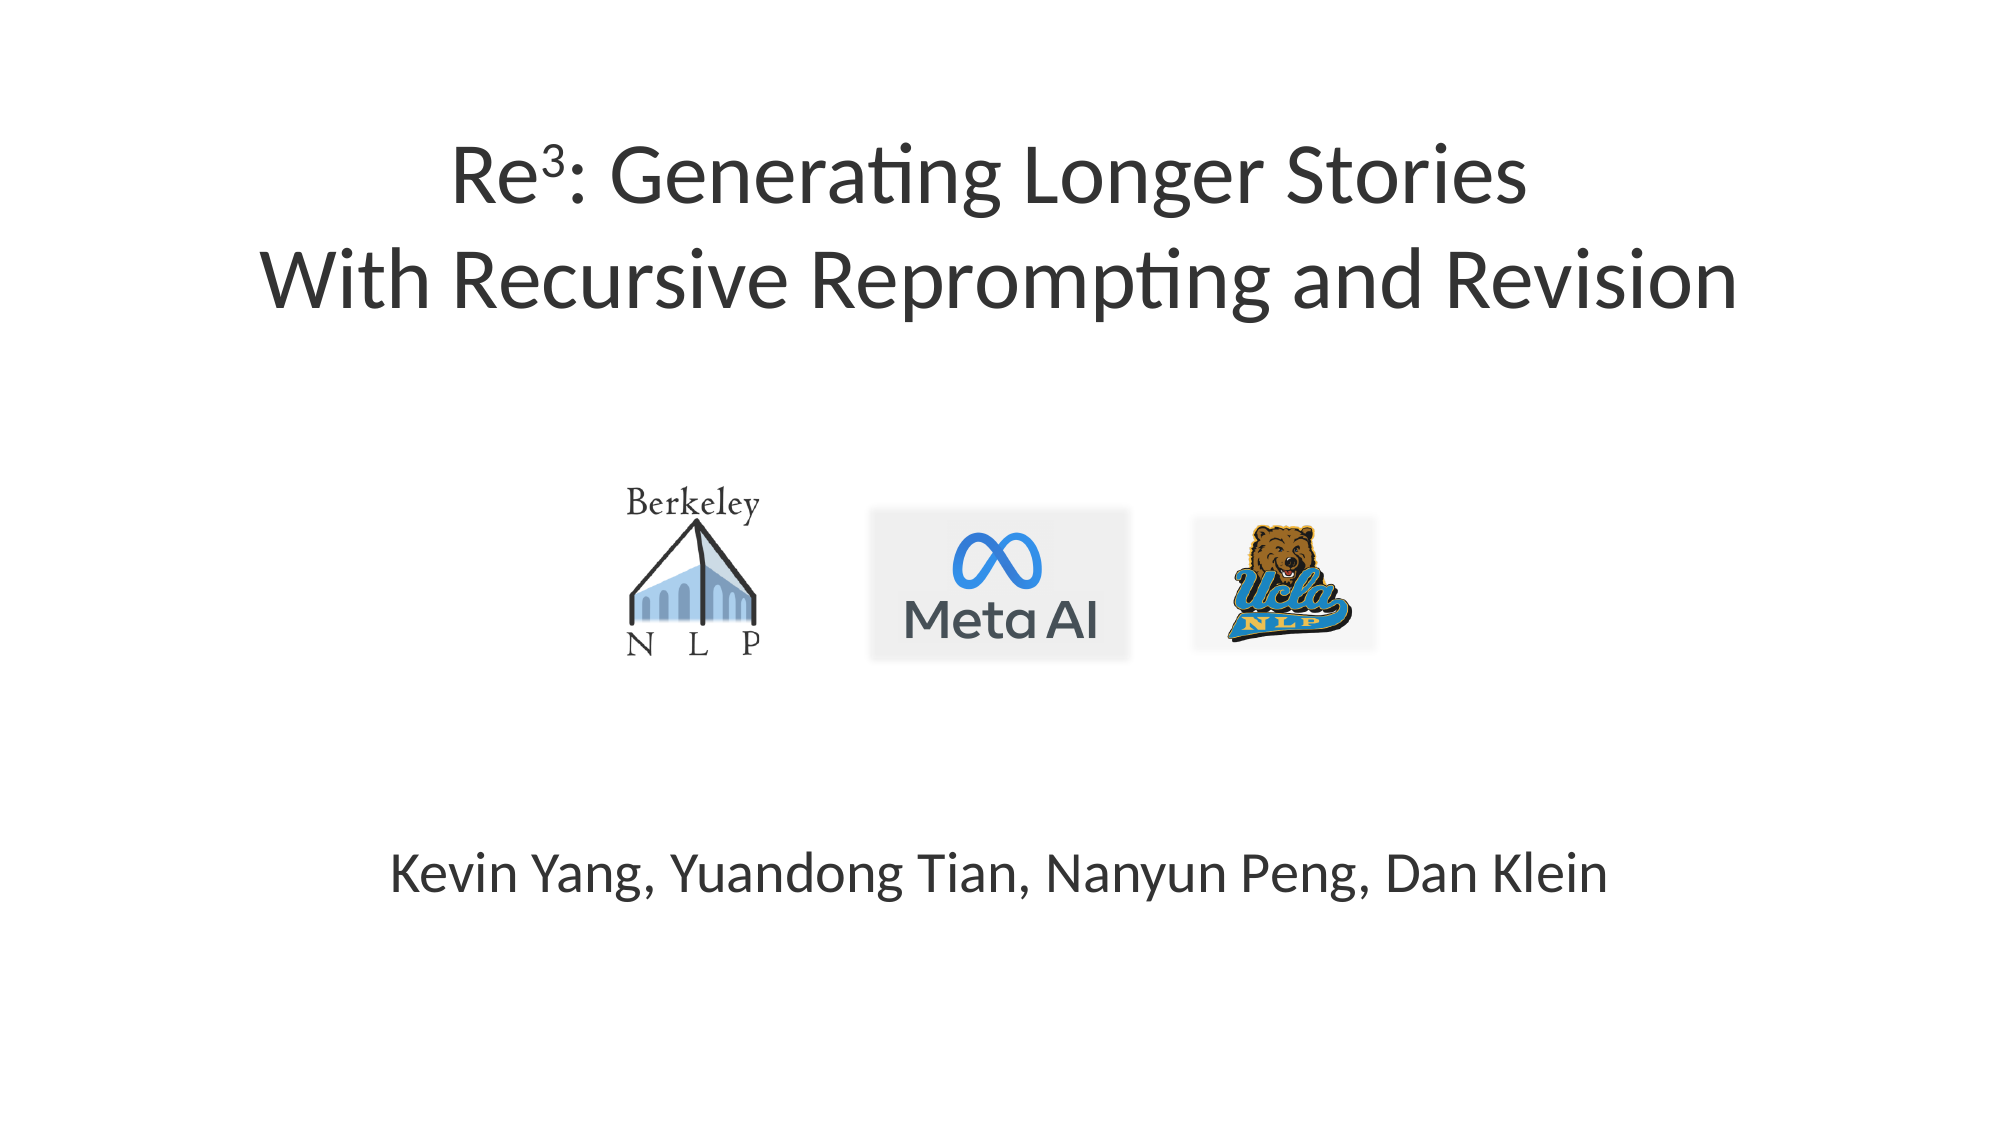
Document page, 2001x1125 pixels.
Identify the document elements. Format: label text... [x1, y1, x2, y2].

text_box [1193, 512, 1377, 666]
text_box Kevin Yang, Yuandong Tian, Nanyun Peng, Dan Klein [0, 753, 2000, 985]
picture [626, 480, 760, 664]
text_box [871, 505, 1130, 659]
title Re3: Generating Longer Stories With Recursive Reprompting and Revision [0, 100, 2000, 342]
